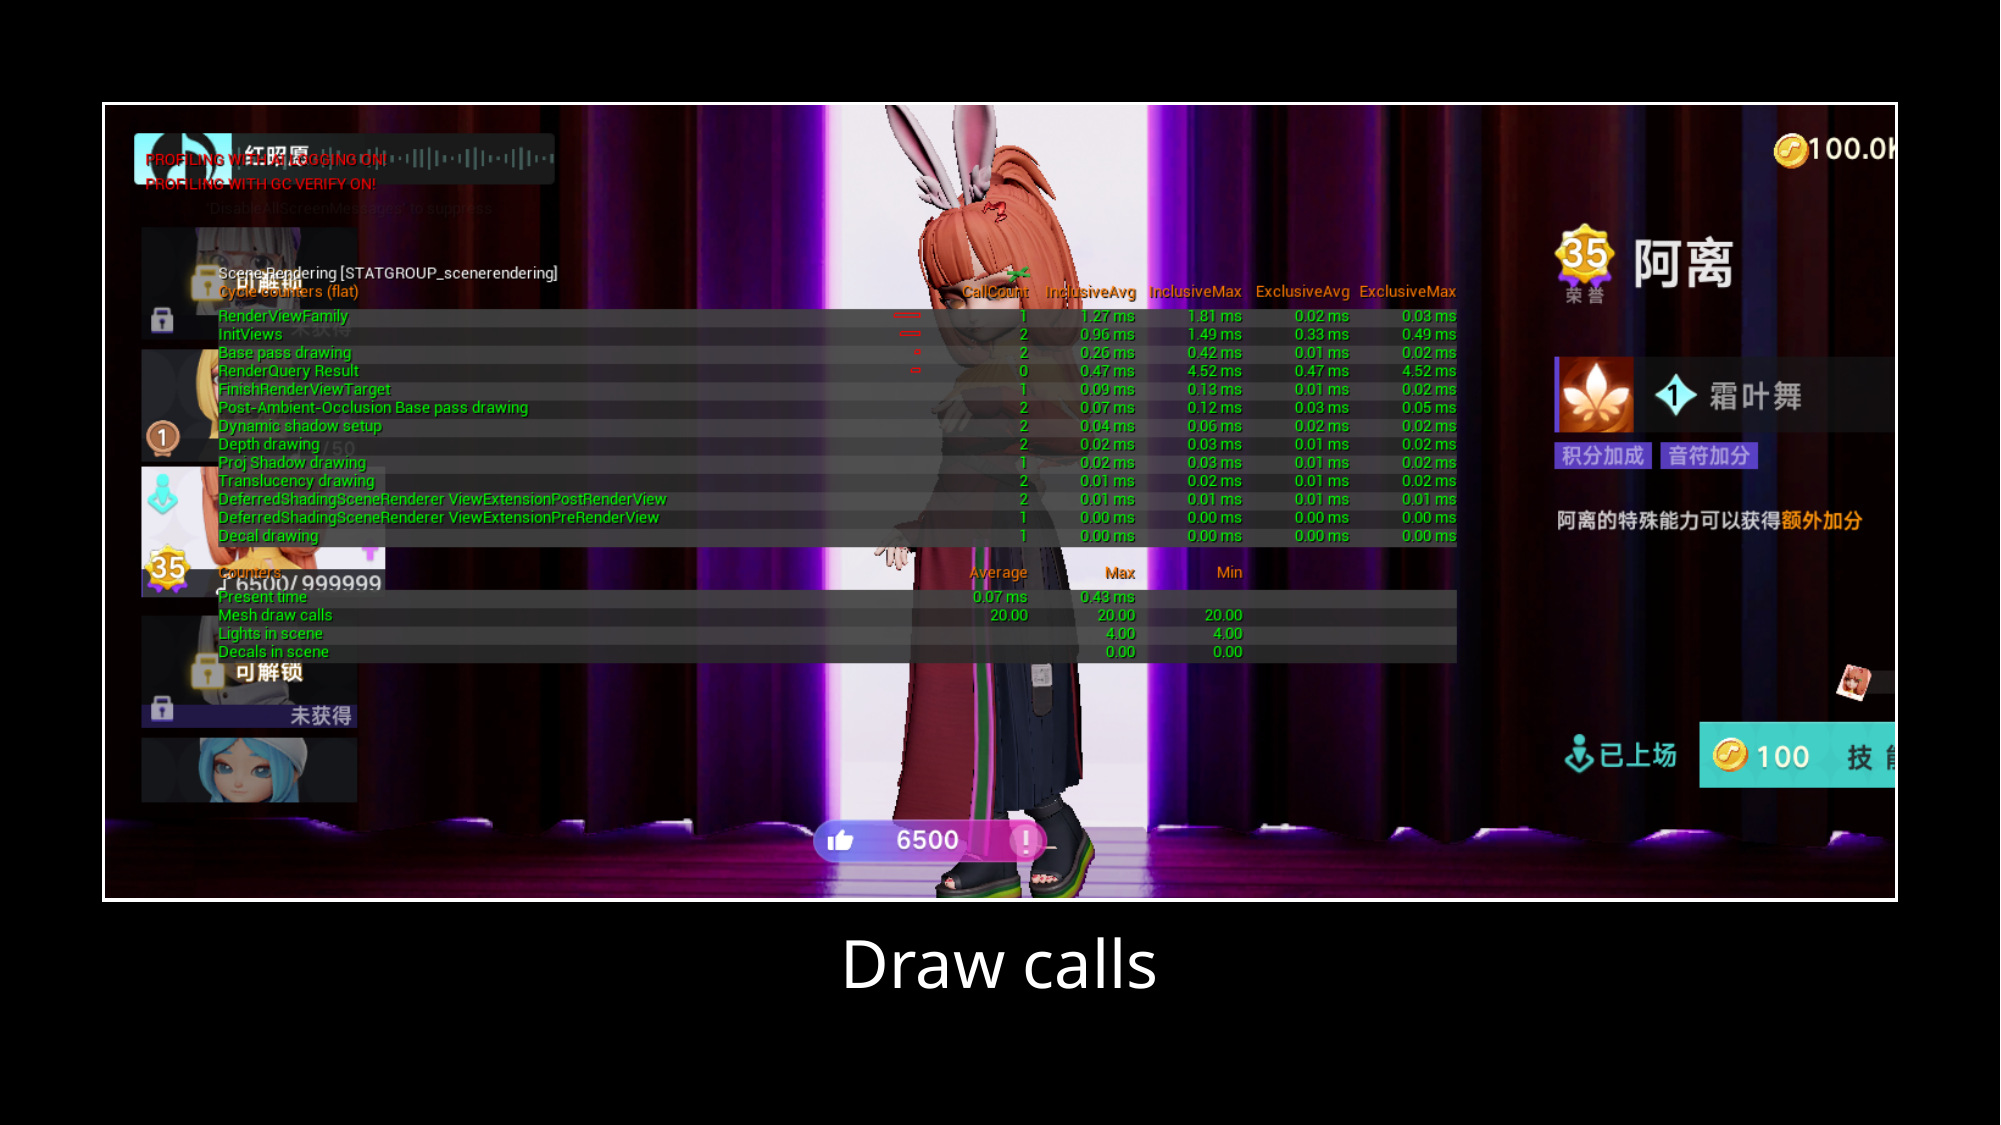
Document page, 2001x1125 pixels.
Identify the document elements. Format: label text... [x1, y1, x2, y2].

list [104, 104, 1895, 899]
title Draw calls [105, 914, 1895, 1020]
